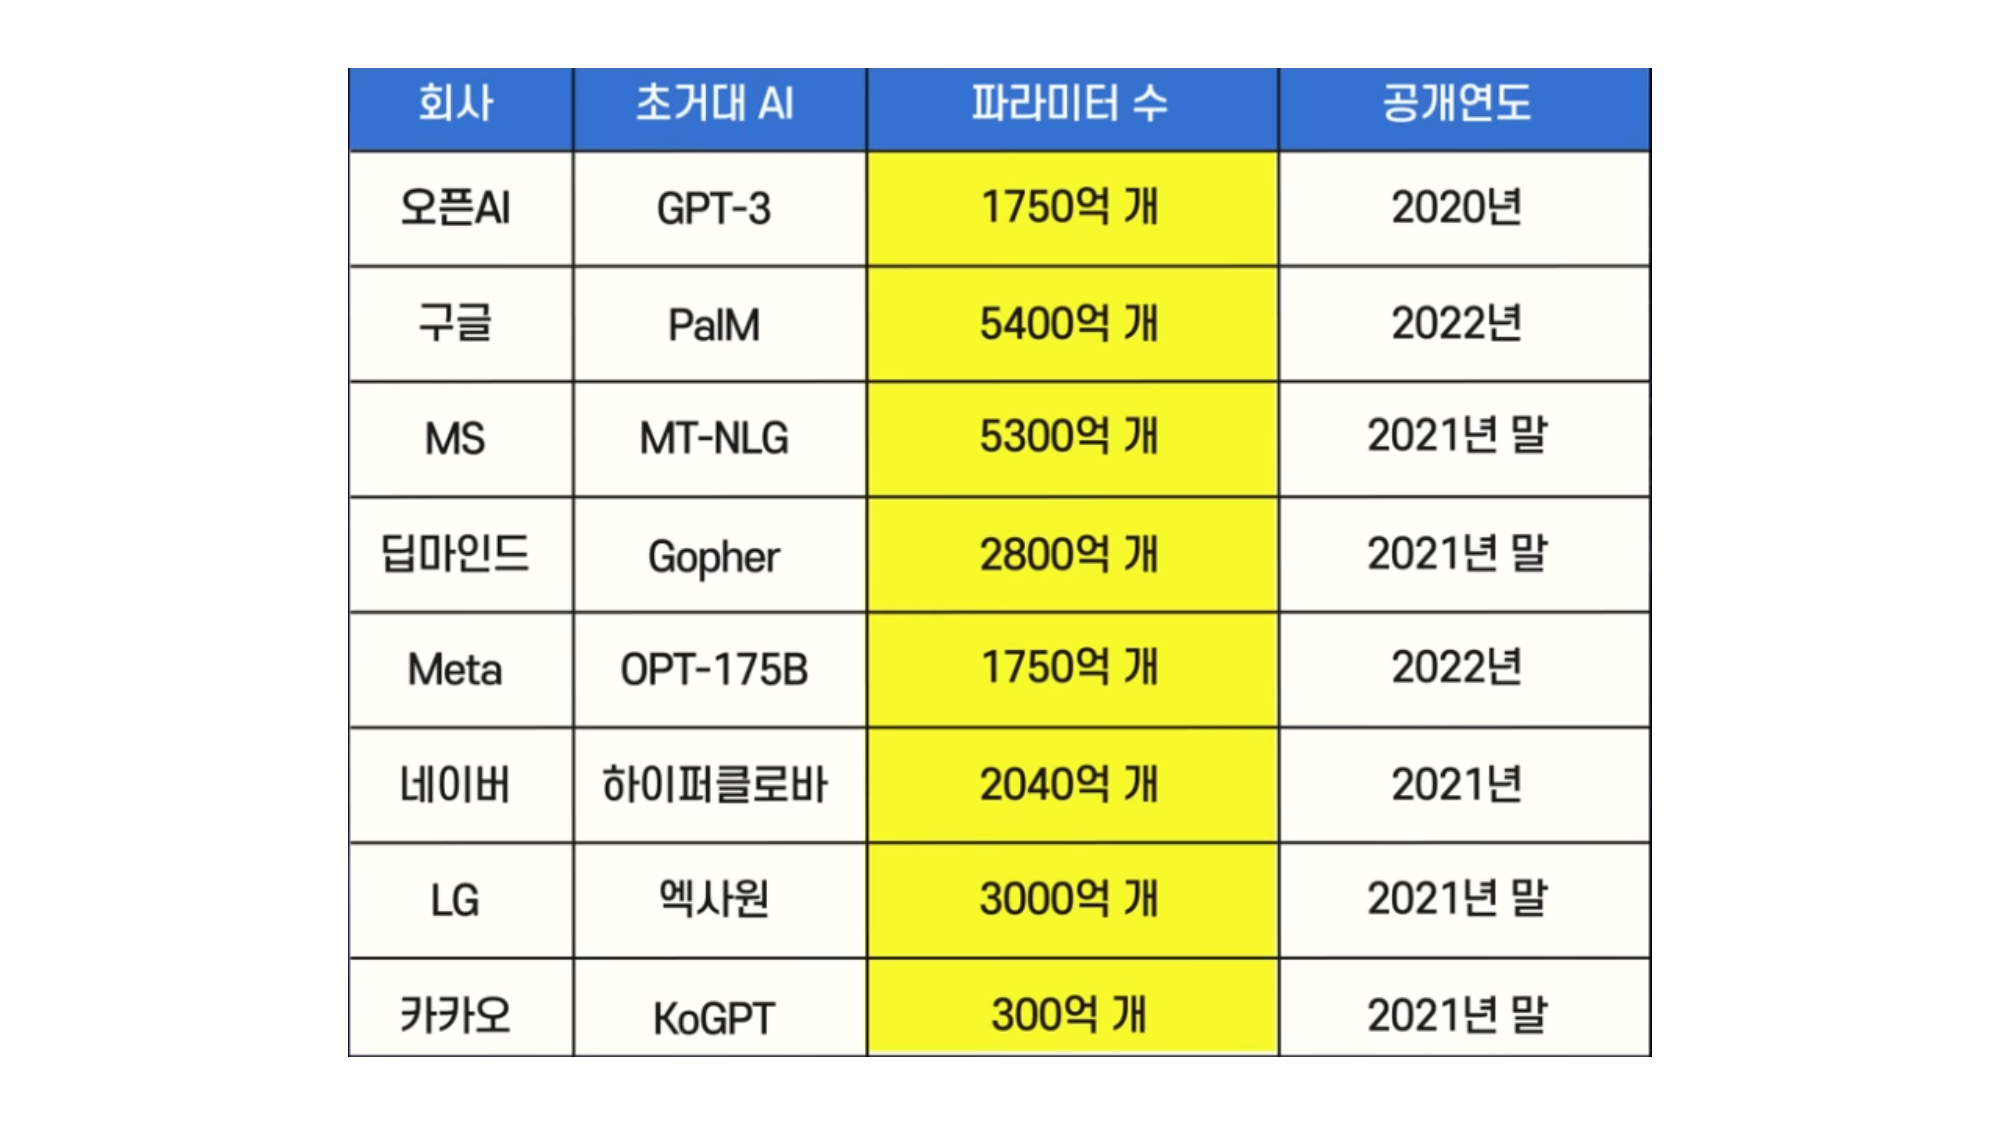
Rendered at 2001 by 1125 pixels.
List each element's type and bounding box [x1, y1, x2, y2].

picture [348, 68, 1652, 1057]
